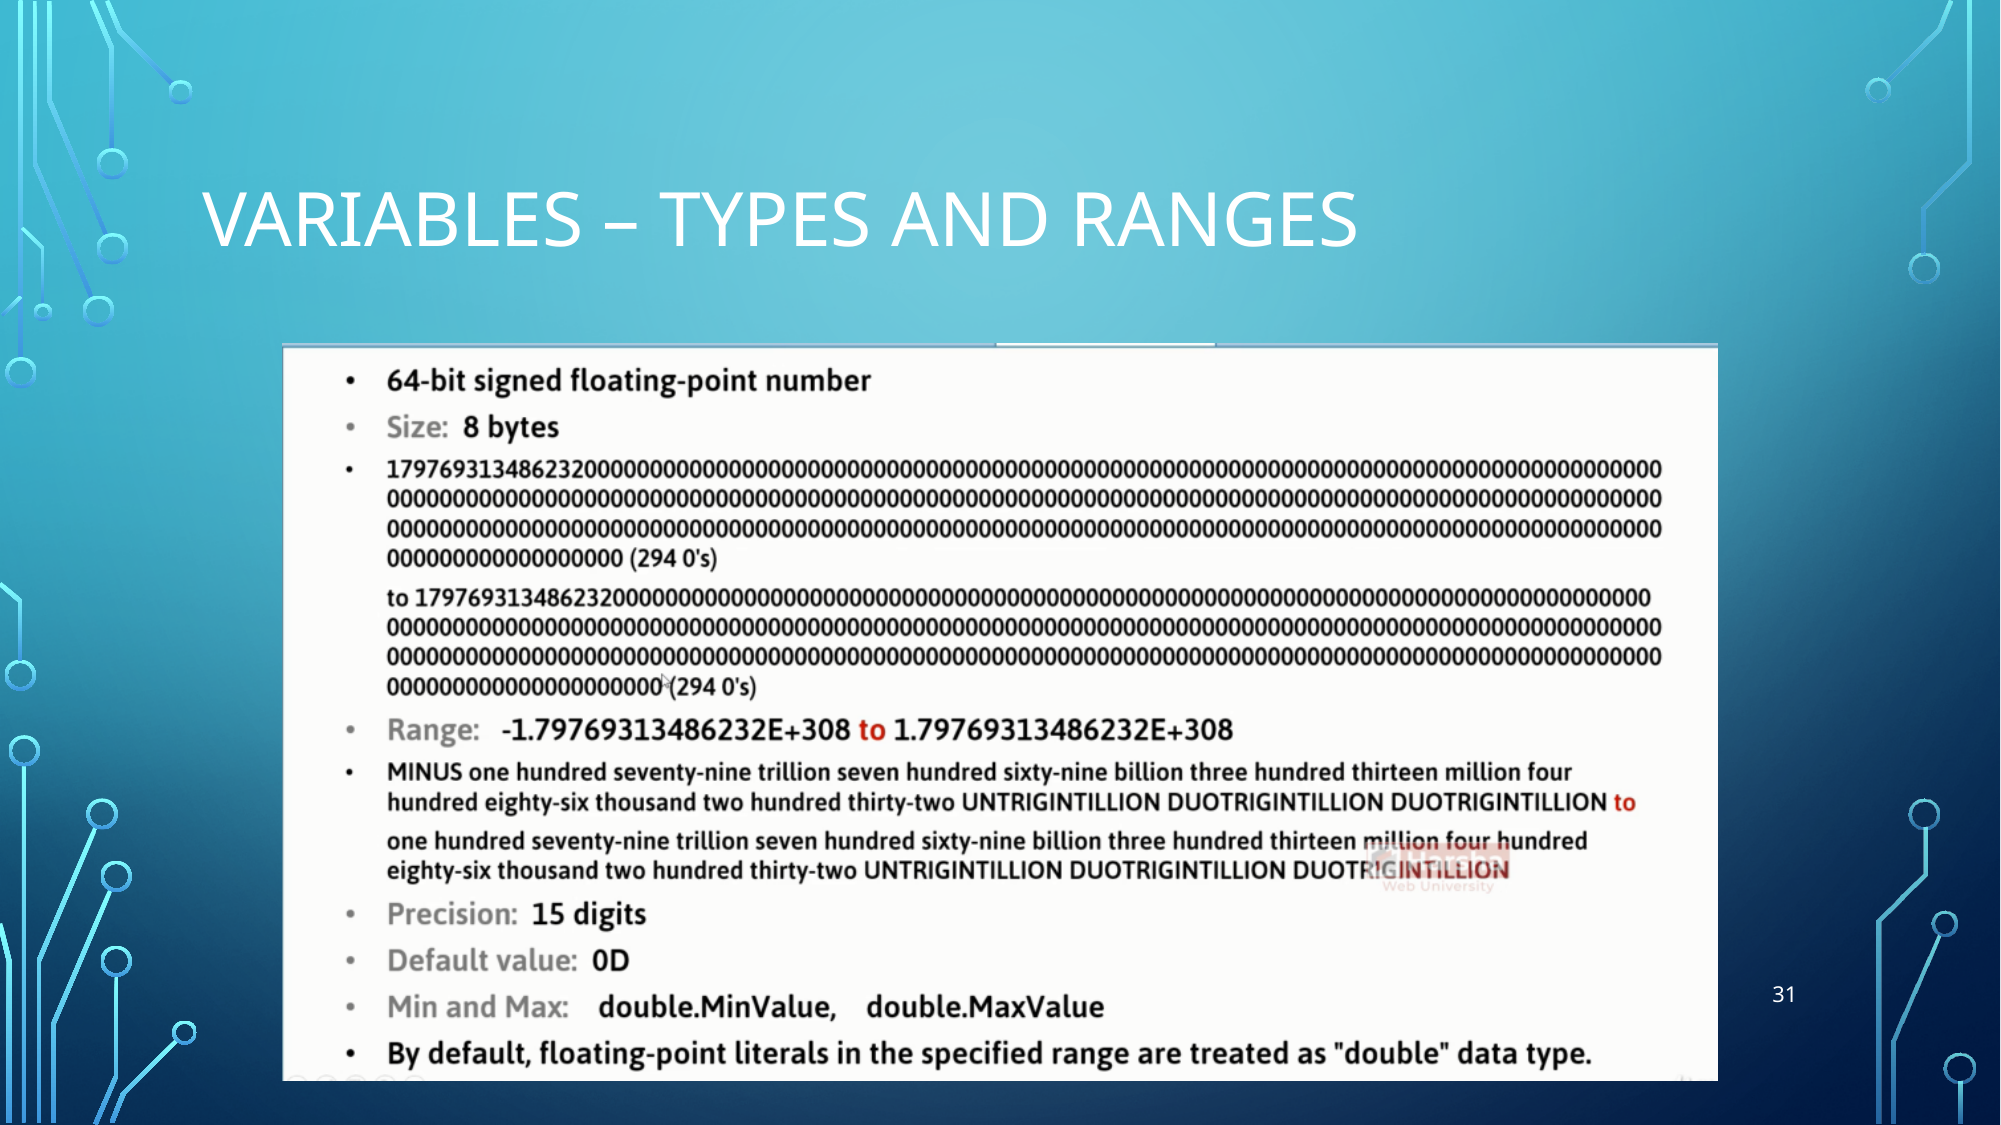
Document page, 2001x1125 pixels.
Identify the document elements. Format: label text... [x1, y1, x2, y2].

picture [282, 343, 1718, 1081]
title Variables – types and ranges [187, 101, 1813, 344]
slide_number 31 [1718, 965, 1813, 1025]
